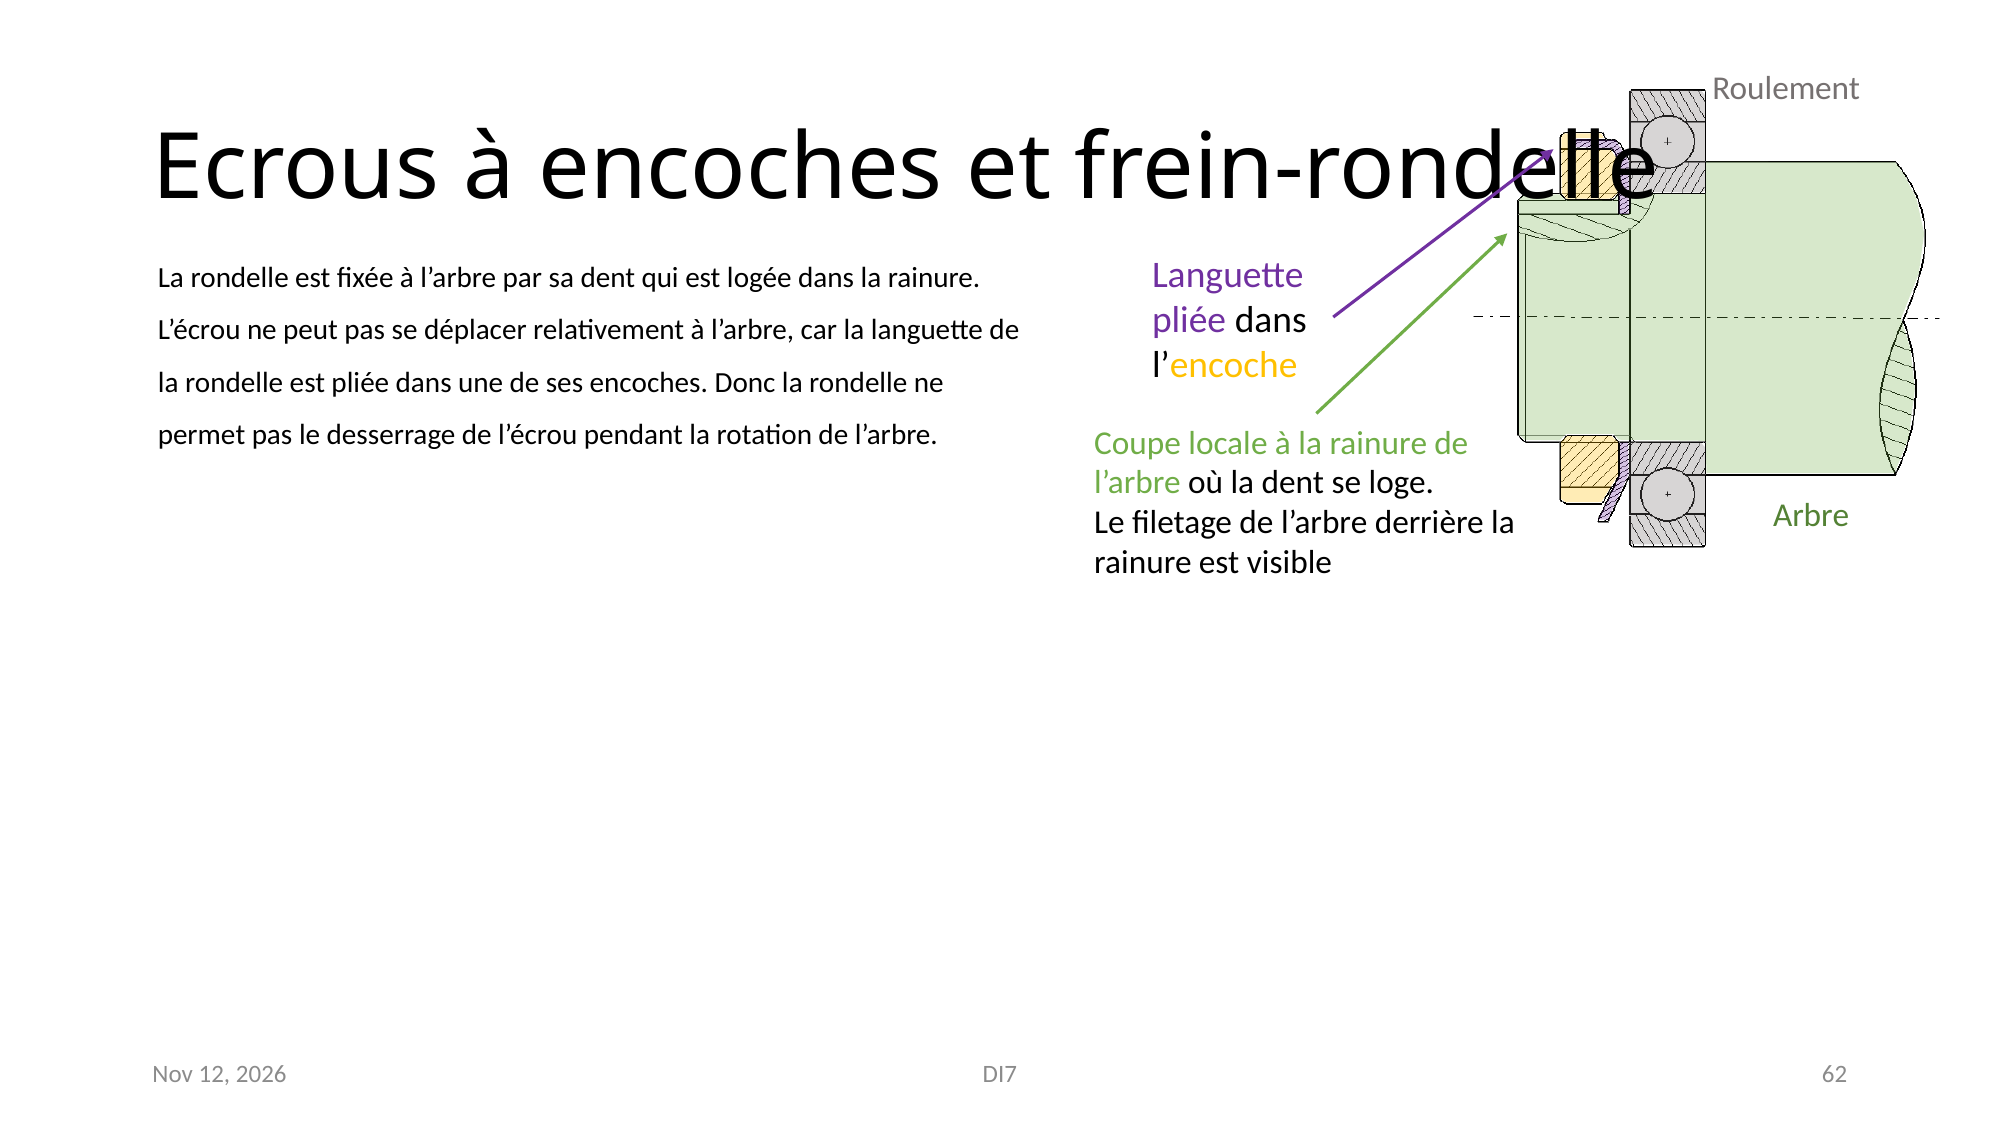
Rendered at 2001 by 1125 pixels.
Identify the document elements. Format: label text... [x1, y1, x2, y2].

title Ecrous à encoches et frein-rondelle [137, 59, 1458, 278]
text_box Languette pliée dans l’encoche [1137, 242, 1316, 392]
text_box Coupe locale à la rainure de l’arbre où la dent se loge. Le filetage de l’arbre derrière la rainure est visible [1079, 413, 1458, 588]
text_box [1458, 33, 1949, 603]
text_box La rondelle est fixée à l’arbre par sa dent qui est logée dans la rainure. L’écrou ne peut pas se déplacer relativement à l’arbre, car la languette de la rondelle est pliée dans une de ses encoches. Donc la rondelle ne permet pas le desserrage de l’écrou pendant la rotation de l’arbre. [143, 233, 1051, 511]
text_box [1333, 149, 1554, 318]
slide_number Nov-18 [137, 1042, 588, 1103]
footer DI7 [662, 1042, 1338, 1103]
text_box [1316, 233, 1508, 414]
slide_number 62 [1412, 1042, 1863, 1103]
